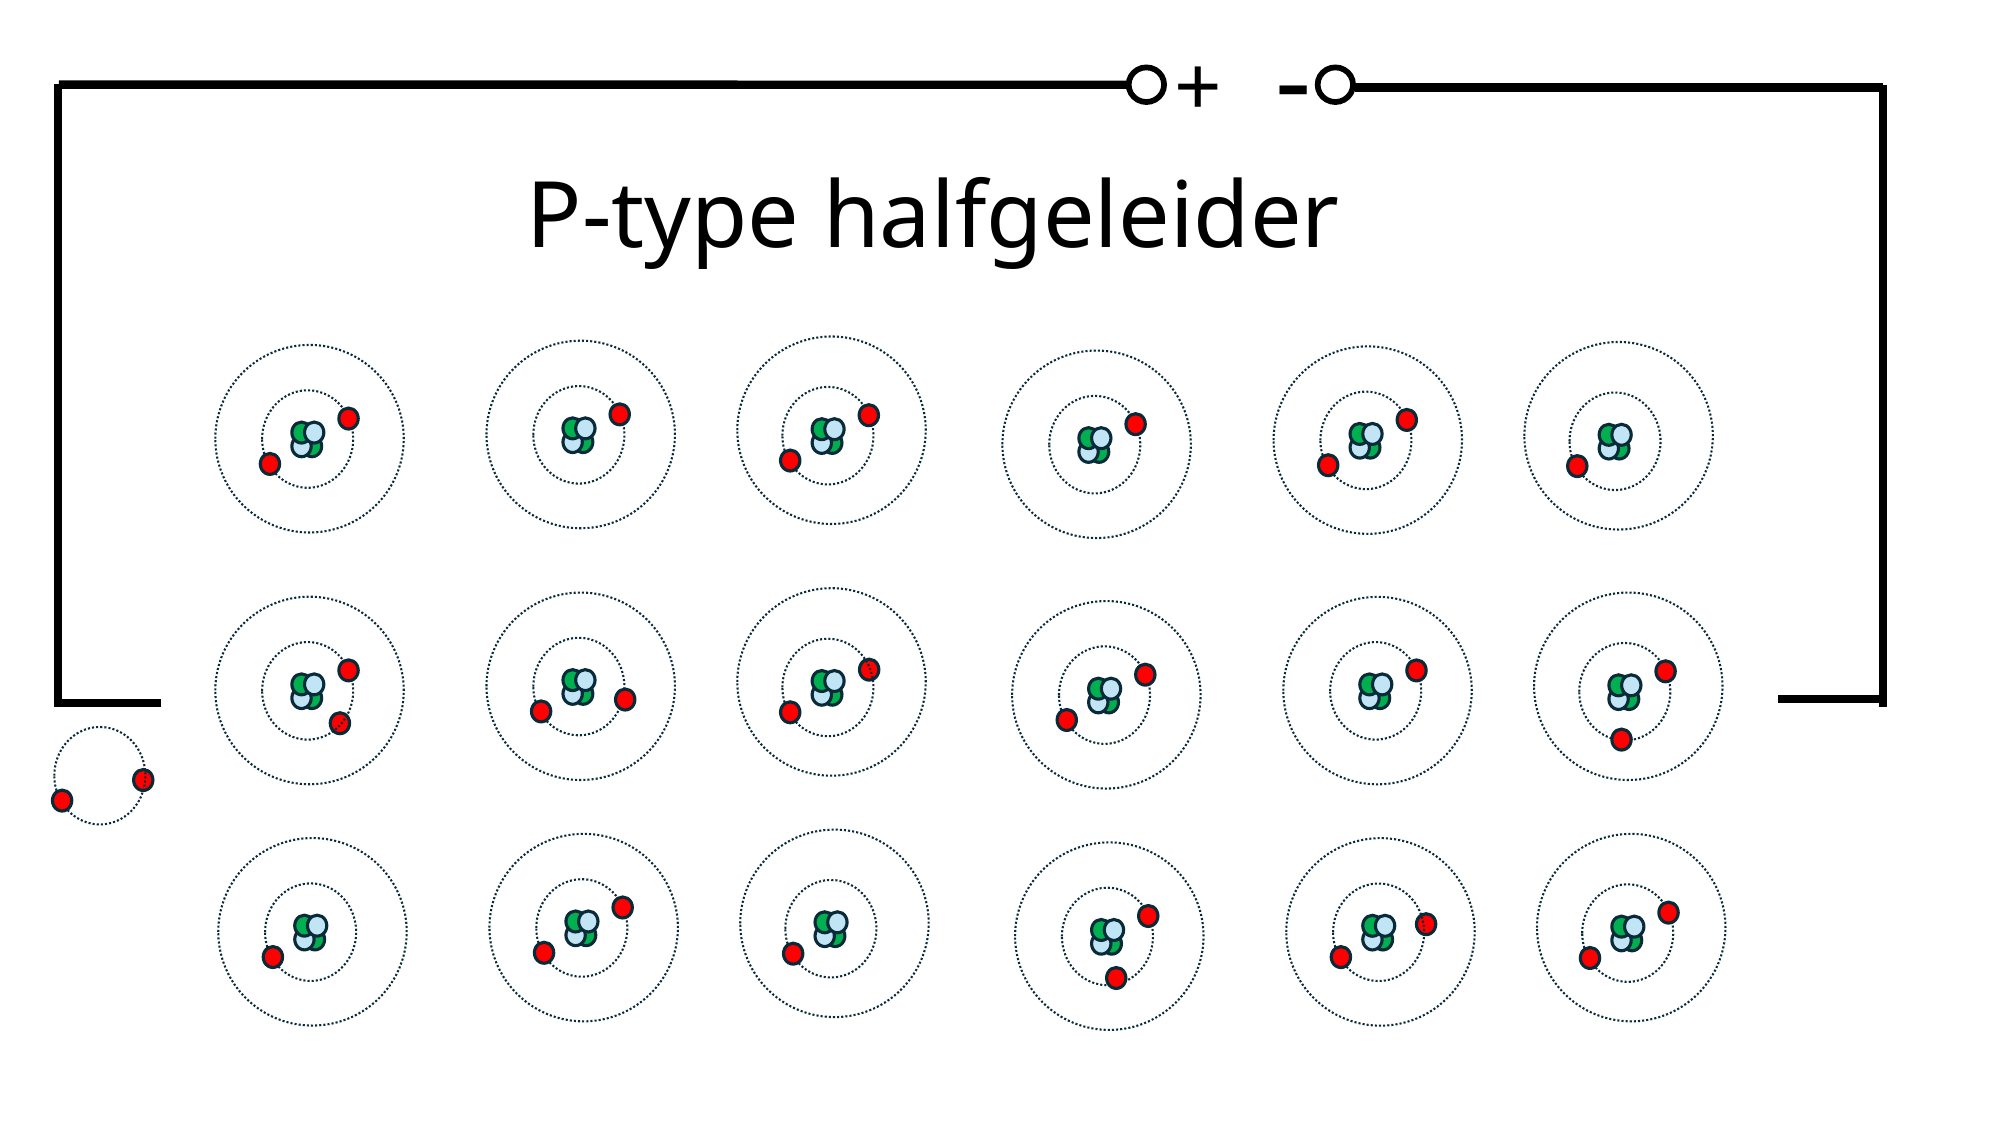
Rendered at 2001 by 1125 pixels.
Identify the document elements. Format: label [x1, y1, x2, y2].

text_box [738, 828, 931, 1019]
text_box [1535, 832, 1728, 1023]
text_box [487, 832, 680, 1023]
text_box [53, 0, 1886, 791]
text_box [1013, 840, 1206, 1032]
text_box [50, 725, 155, 826]
text_box [216, 836, 409, 1028]
text_box [1284, 836, 1477, 1028]
